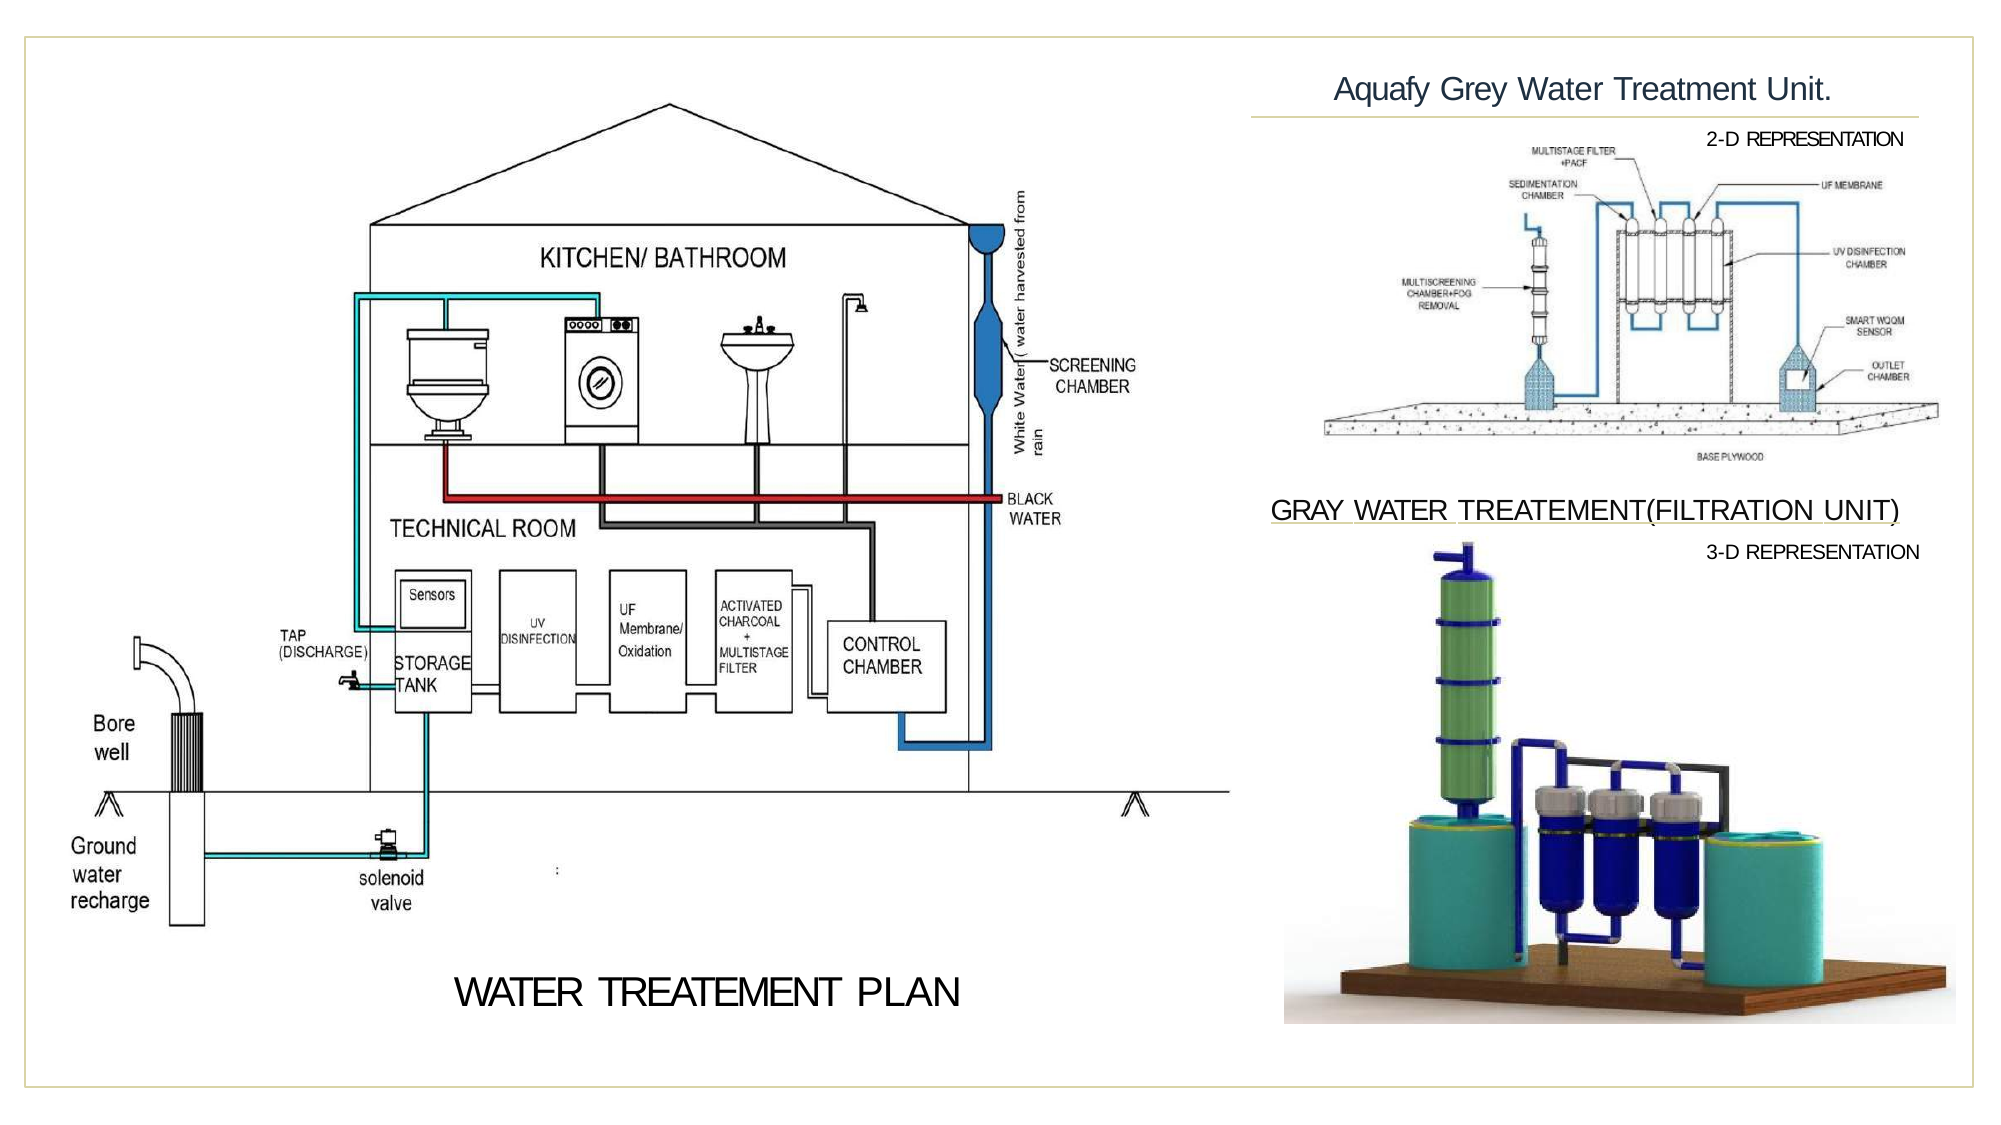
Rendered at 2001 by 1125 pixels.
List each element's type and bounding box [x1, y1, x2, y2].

text_box [23, 36, 1975, 1089]
